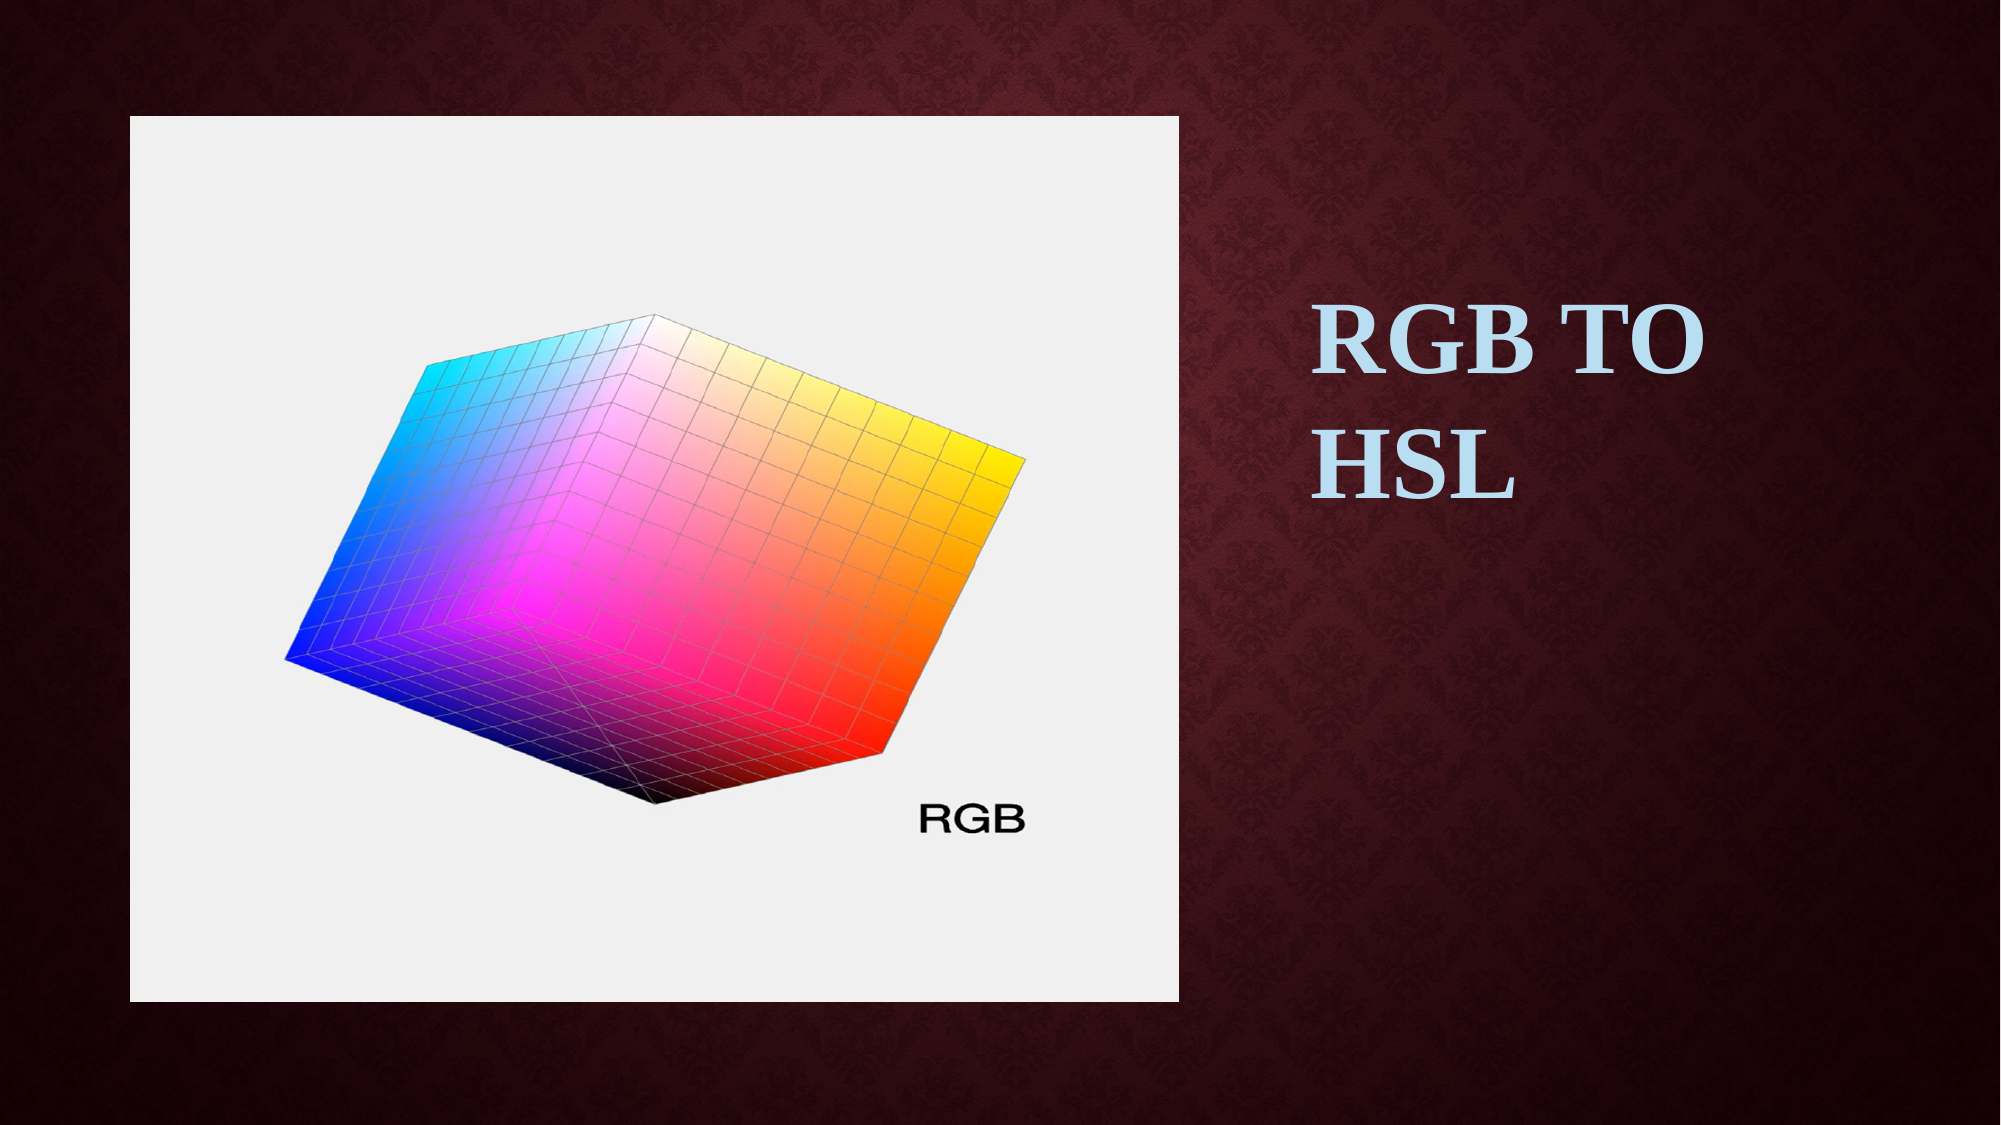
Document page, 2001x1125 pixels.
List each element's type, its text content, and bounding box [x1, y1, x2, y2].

text_box RGB TO HSL [1295, 262, 1886, 528]
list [128, 115, 1180, 1003]
